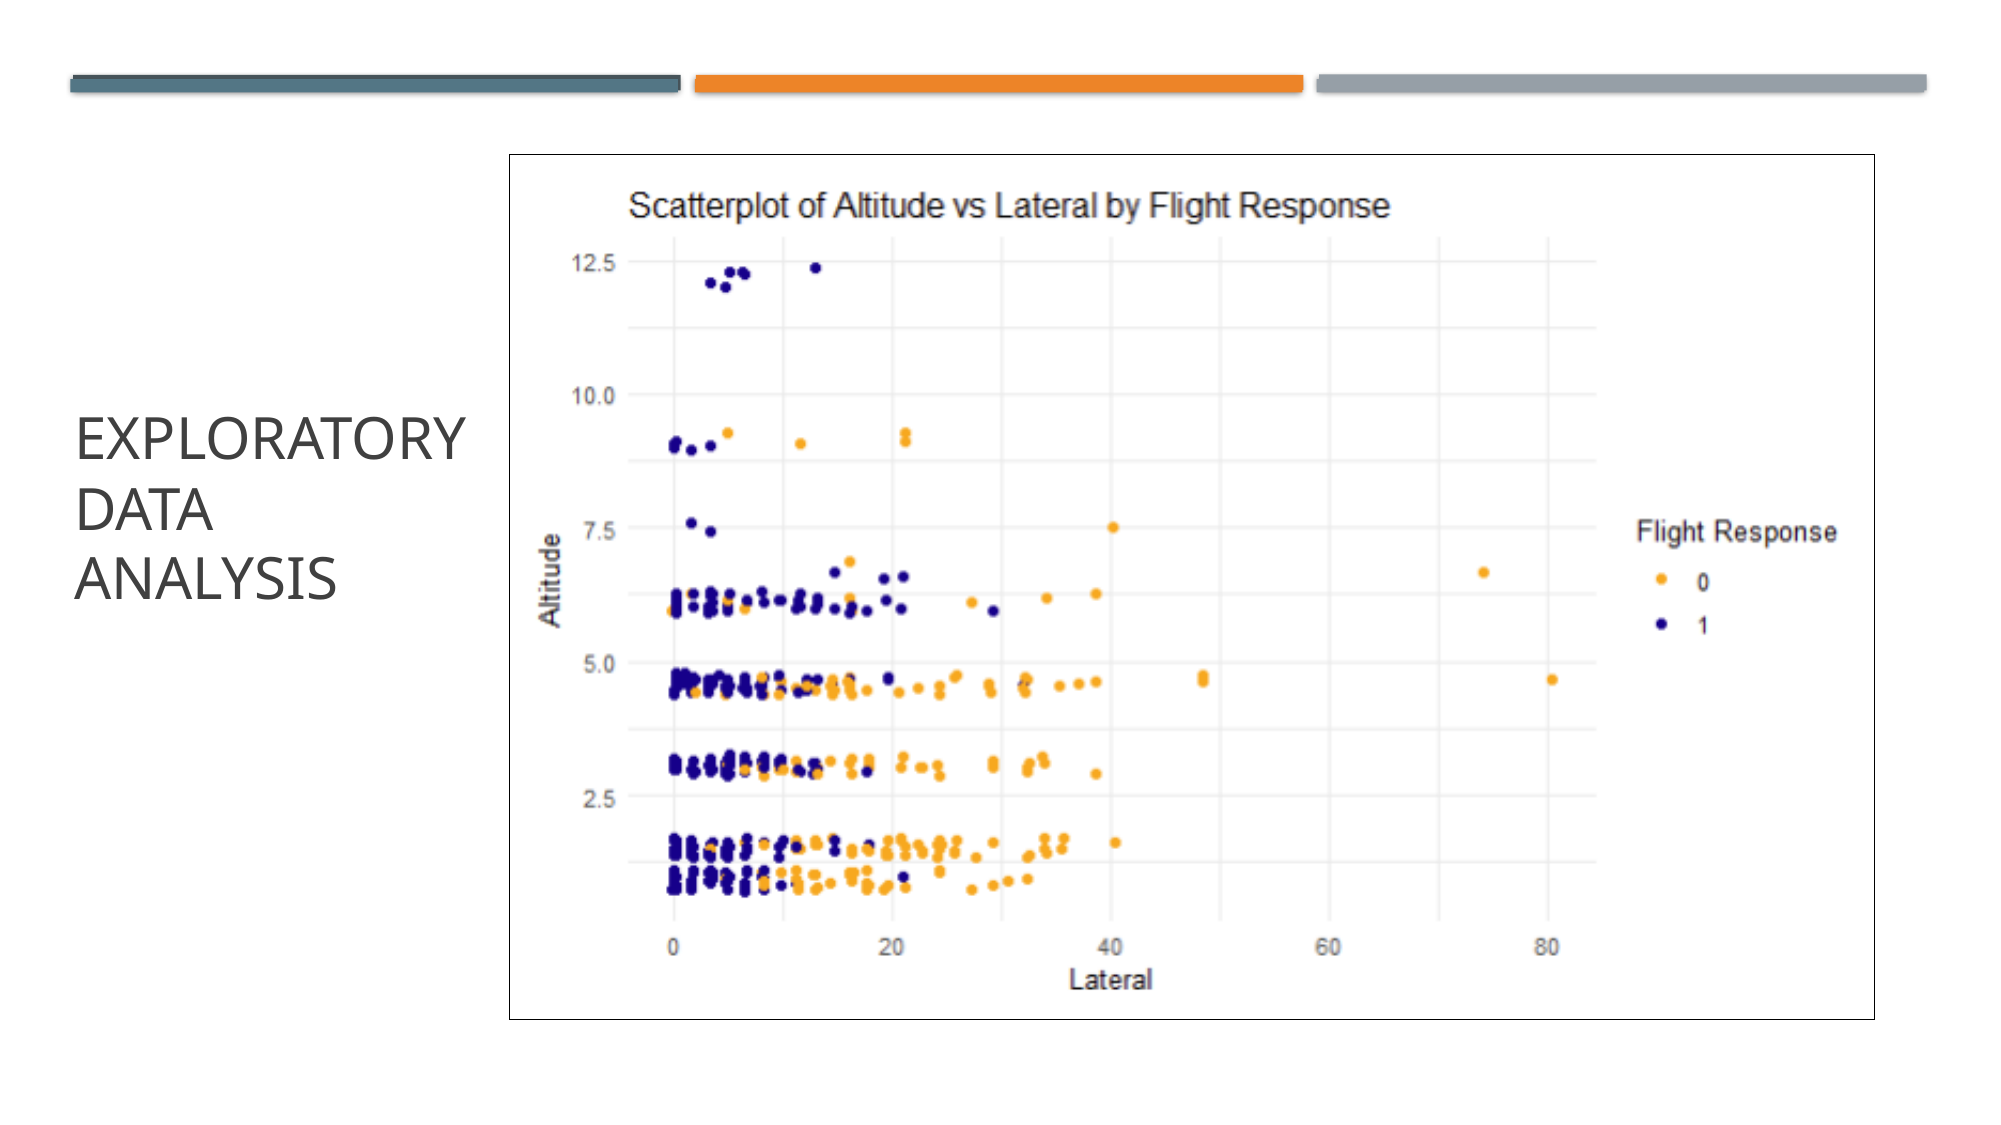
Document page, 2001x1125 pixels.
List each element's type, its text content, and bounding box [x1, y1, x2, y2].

title Exploratory data Analysis [59, 241, 503, 619]
picture [509, 154, 1875, 1020]
